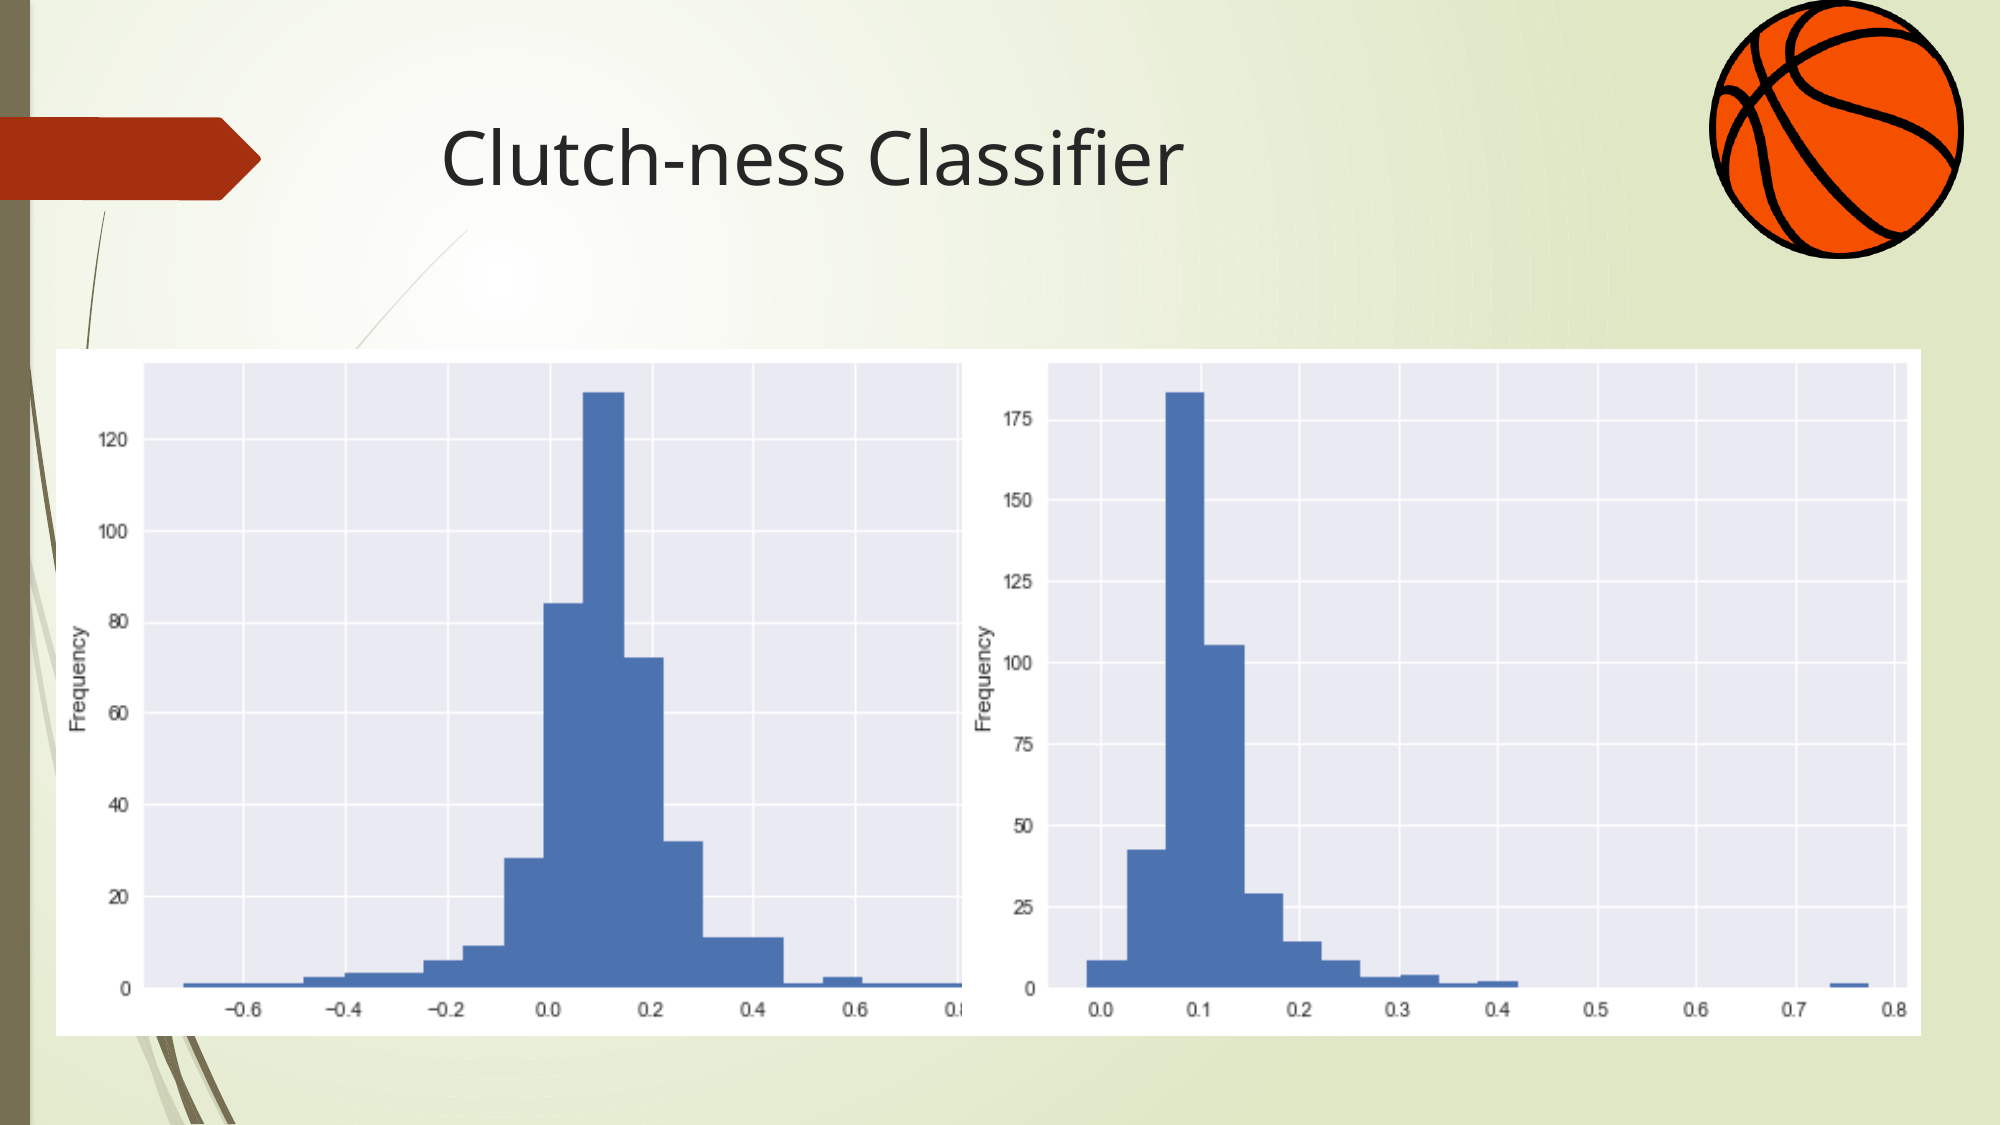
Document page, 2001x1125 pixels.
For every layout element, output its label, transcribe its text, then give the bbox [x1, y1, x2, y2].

picture [56, 349, 1921, 1036]
title Clutch-ness Classifier [425, 102, 1888, 313]
picture [1709, 0, 1964, 259]
